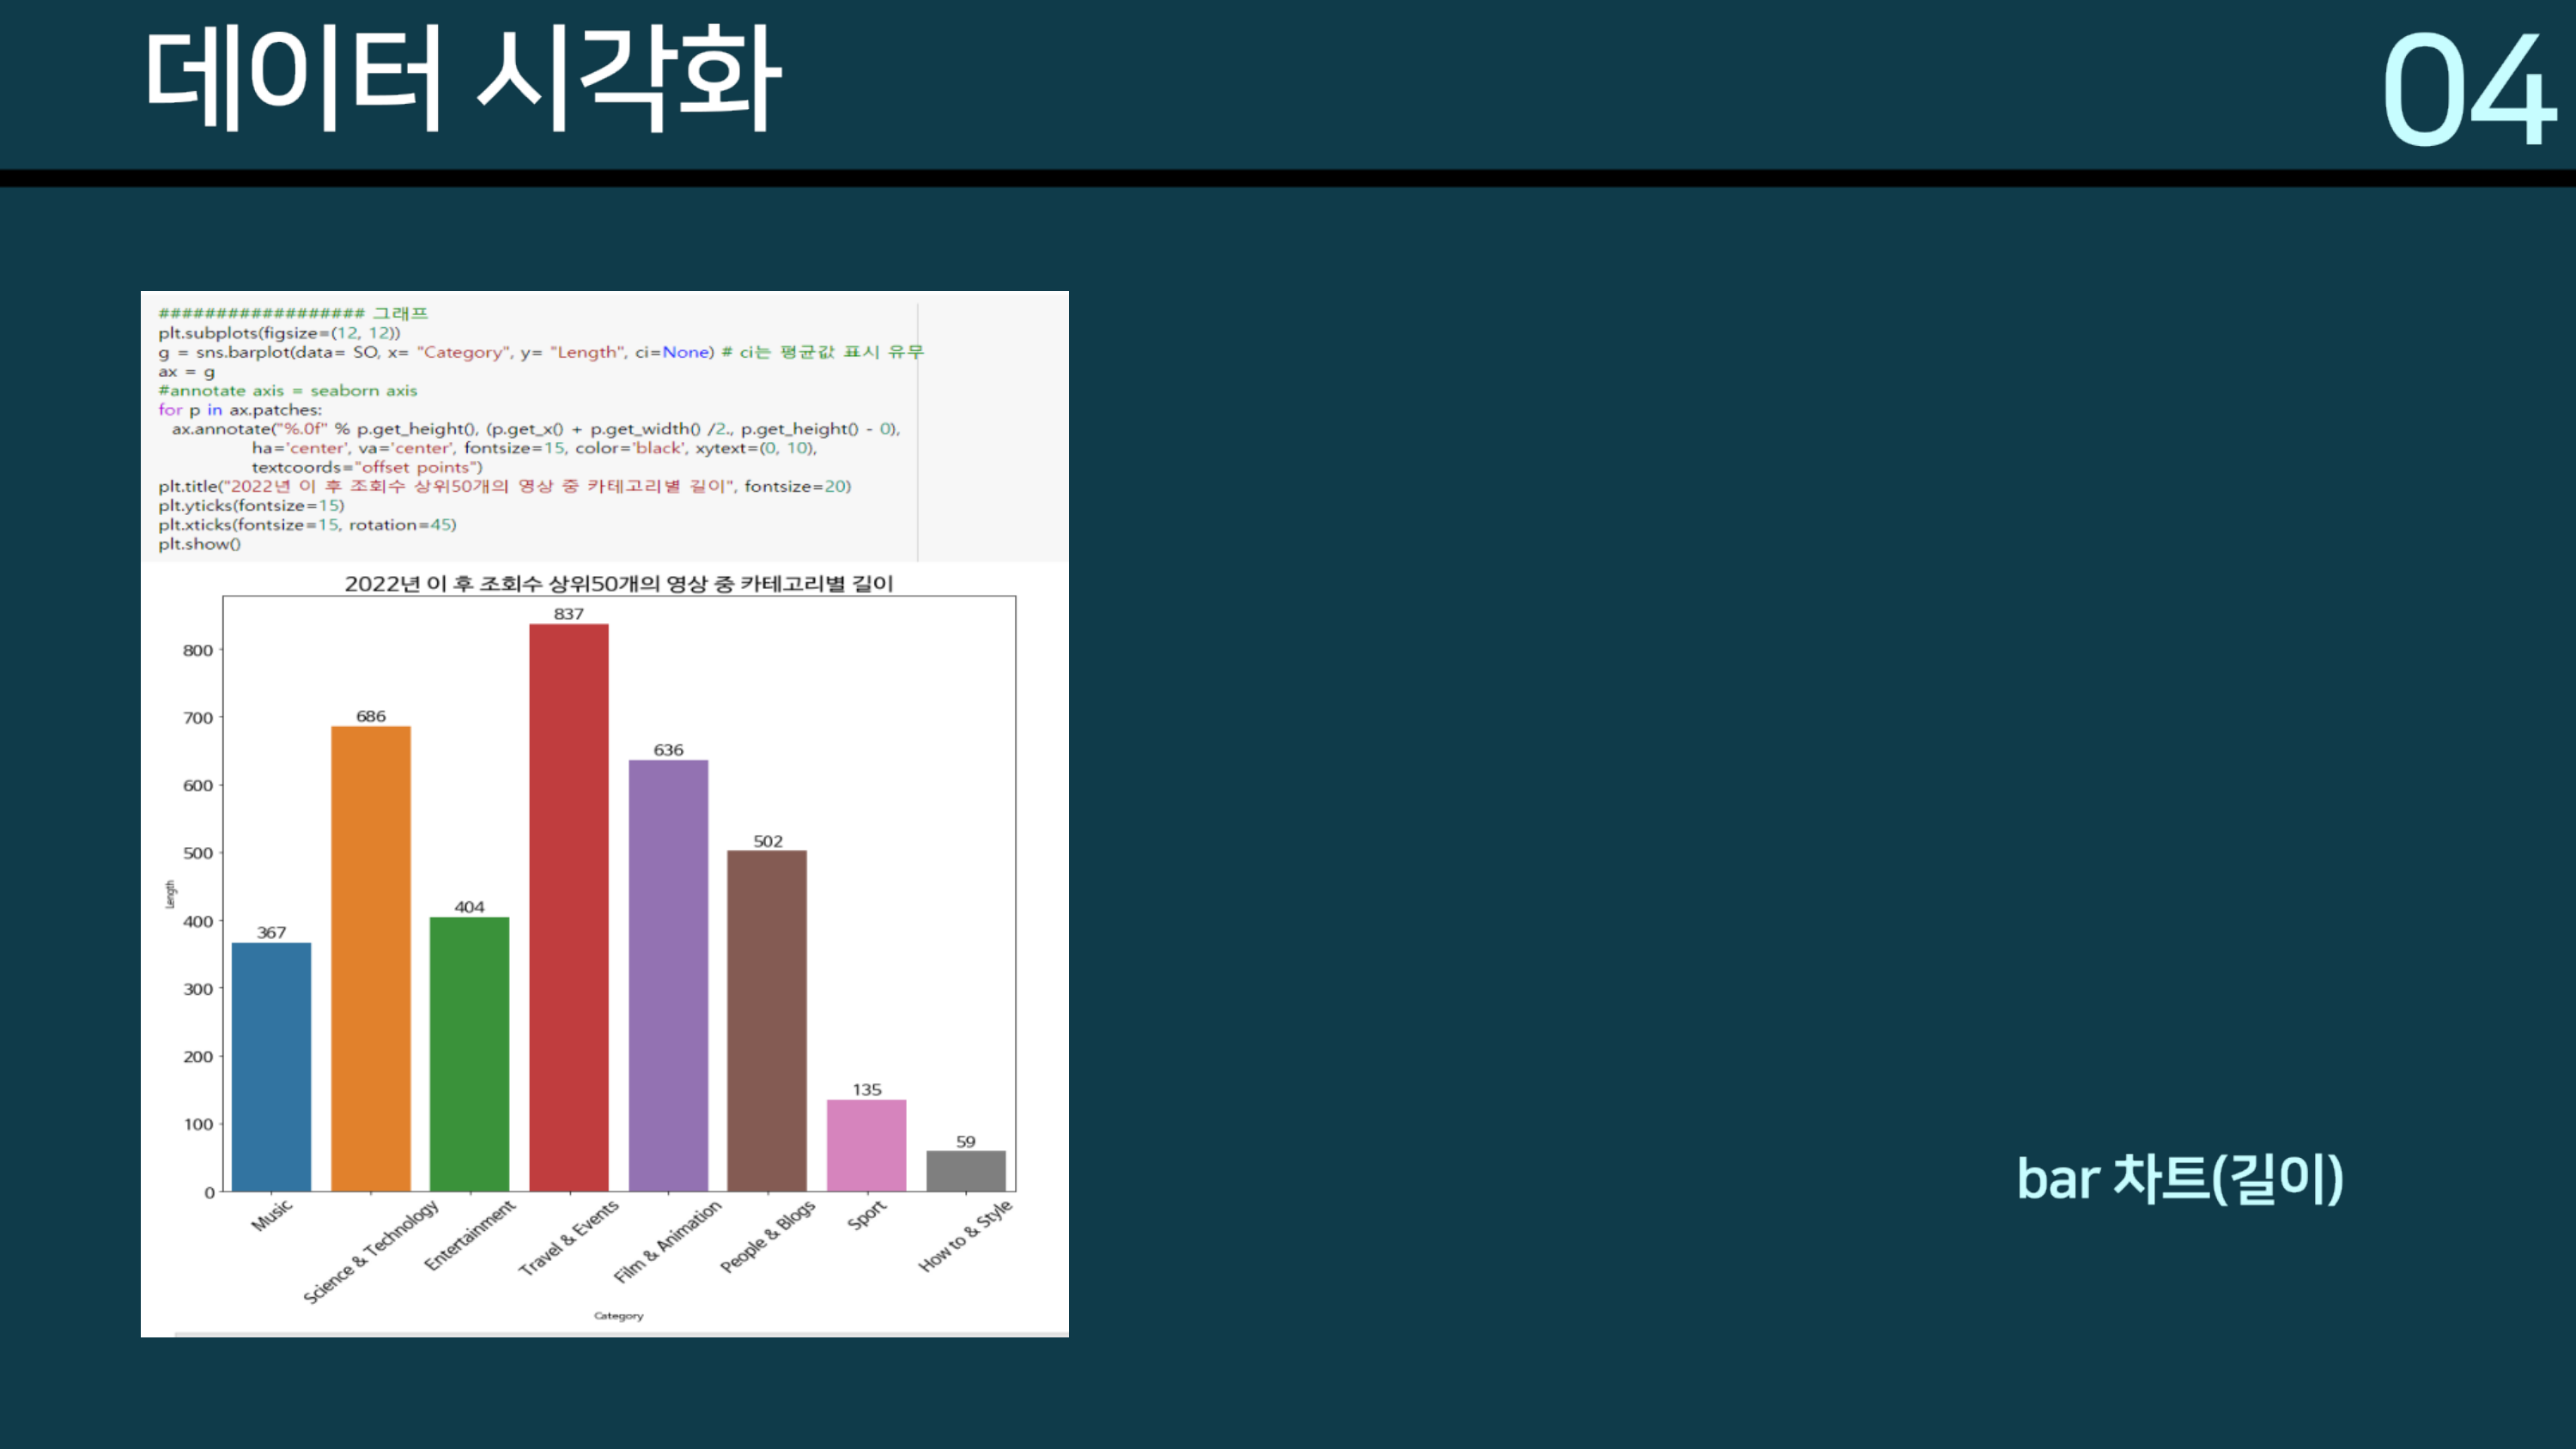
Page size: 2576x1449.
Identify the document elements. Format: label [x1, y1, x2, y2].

text_box [141, 291, 1069, 1337]
picture [123, 0, 835, 142]
text_box [0, 142, 2576, 214]
picture [2355, 0, 2576, 142]
picture [2007, 1133, 2372, 1233]
